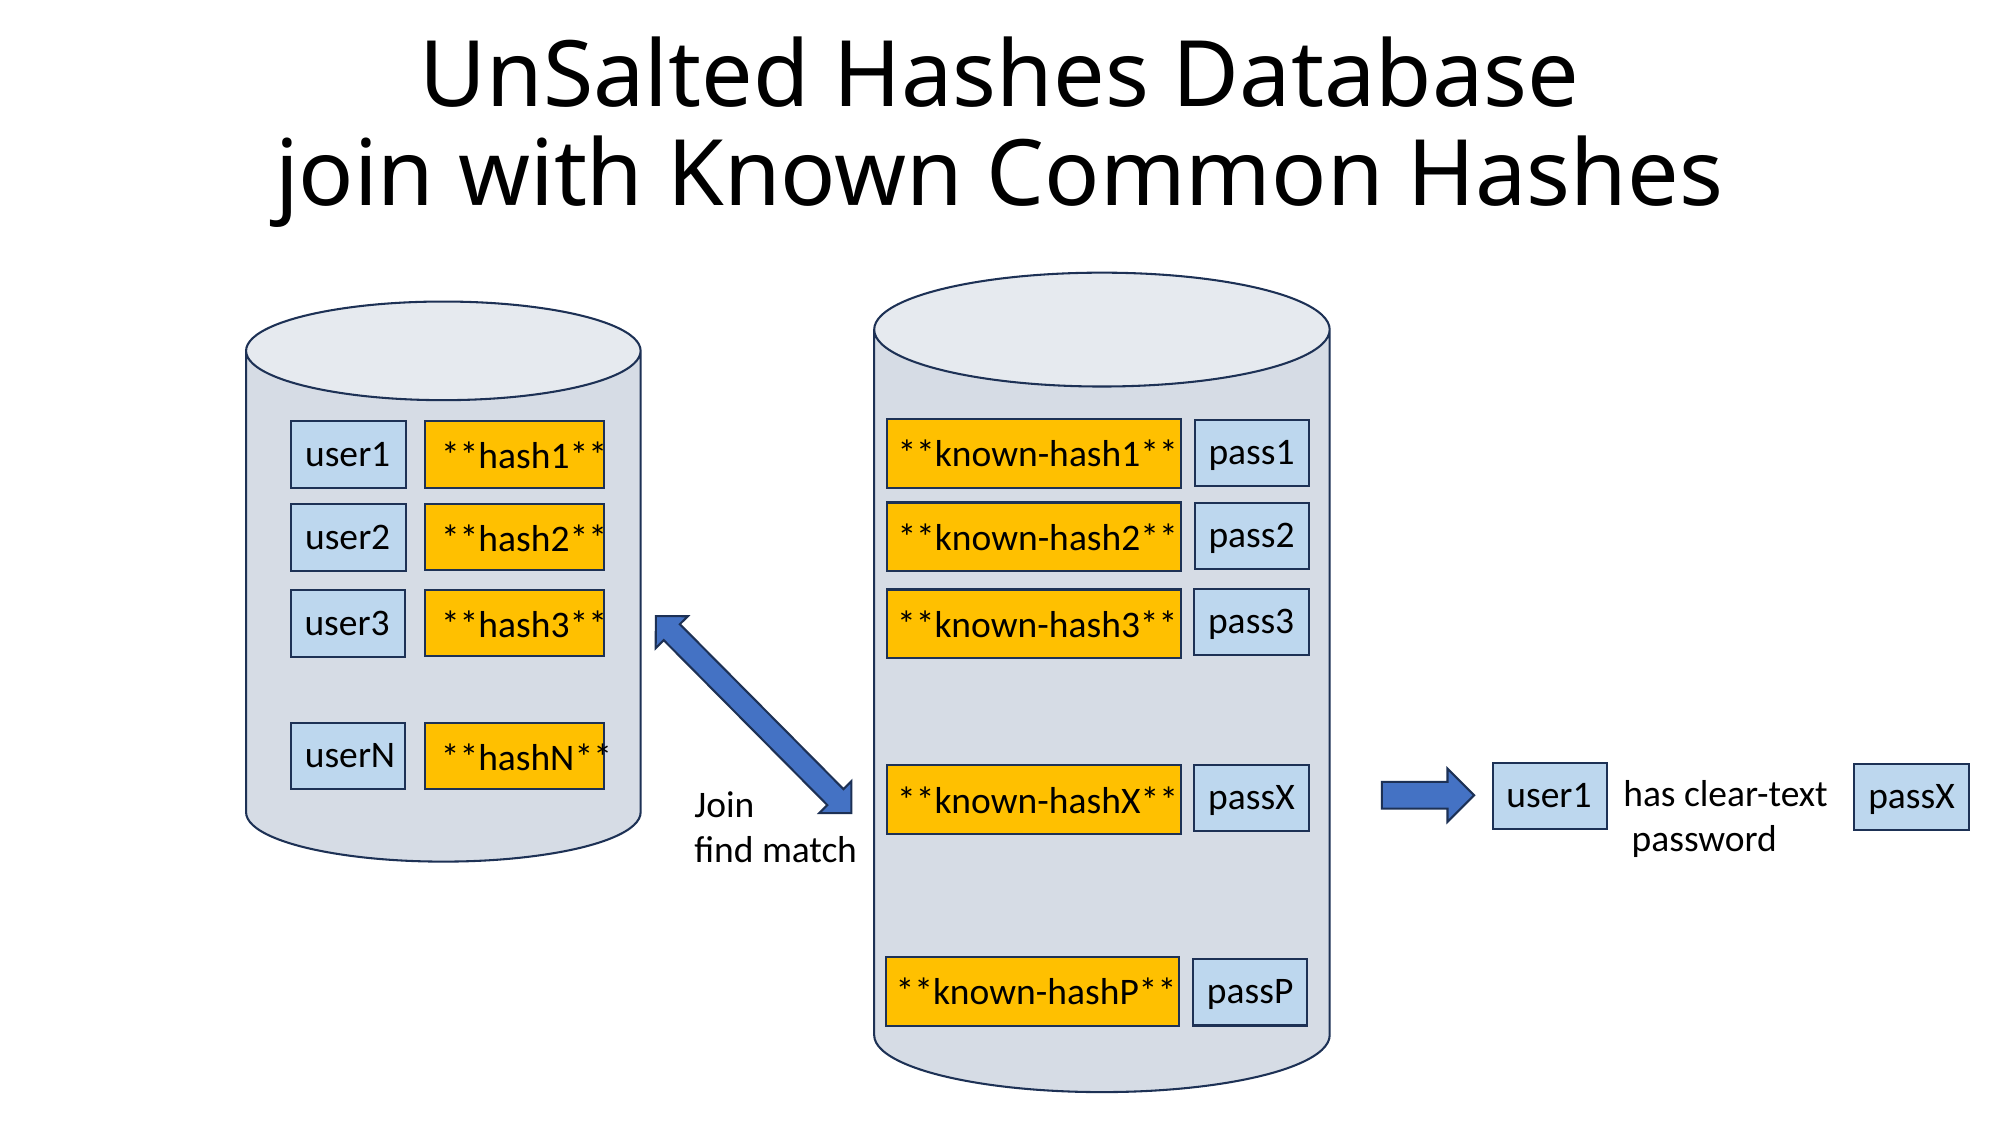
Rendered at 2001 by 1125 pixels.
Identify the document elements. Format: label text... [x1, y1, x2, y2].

text_box [1193, 649, 1310, 656]
text_box user2 [290, 504, 406, 565]
text_box [886, 566, 1182, 572]
text_box [1194, 480, 1310, 487]
text_box [886, 418, 1182, 422]
text_box **known-hashX** [882, 768, 1202, 829]
text_box user1 [290, 421, 406, 481]
text_box **hash2** [426, 506, 623, 567]
text_box [873, 271, 1331, 1094]
text_box **known-hash2** [882, 505, 1202, 566]
text_box [654, 615, 828, 772]
text_box passX [1193, 764, 1310, 825]
text_box **hash3** [426, 593, 623, 653]
text_box pass1 [1193, 419, 1310, 480]
text_box userN [289, 723, 411, 783]
text_box [1192, 1019, 1308, 1027]
text_box [885, 956, 1180, 960]
text_box [290, 420, 407, 489]
text_box [886, 501, 1182, 505]
text_box user3 [289, 590, 405, 651]
text_box [424, 589, 605, 657]
text_box [885, 1020, 1180, 1027]
text_box passX [1853, 763, 1971, 824]
text_box [290, 503, 407, 572]
text_box [424, 722, 605, 790]
text_box **hash1** [426, 424, 623, 484]
text_box [886, 482, 1182, 489]
text_box [886, 588, 1182, 592]
text_box **known-hashP** [880, 960, 1201, 1020]
text_box [886, 829, 1182, 835]
text_box [424, 420, 605, 489]
text_box [1492, 762, 1608, 830]
text_box Join find match [679, 772, 873, 878]
text_box [290, 589, 406, 658]
text_box [290, 783, 406, 790]
text_box [1380, 766, 1476, 825]
text_box pass3 [1193, 588, 1310, 649]
text_box **known-hash1** [882, 422, 1194, 482]
title UnSalted Hashes Database join with Known Common Hashes [137, 59, 1863, 194]
text_box Maybe you have an old PC, and forget a password On day-to-day, you do not use the "Admin" password. On old PC, you had an old password, now unused. You manage your familly PCs. [248, 303, 639, 399]
text_box user1 [1491, 762, 1607, 823]
text_box has clear-text password [1608, 761, 1843, 867]
text_box [424, 503, 605, 571]
text_box [1193, 825, 1310, 832]
text_box [1194, 563, 1310, 570]
text_box [245, 300, 642, 863]
text_box pass2 [1193, 503, 1310, 563]
text_box **known-hash3** [882, 592, 1202, 653]
text_box [886, 764, 1182, 768]
text_box [886, 653, 1182, 659]
text_box passP [1192, 959, 1309, 1019]
text_box **hashN** [426, 725, 628, 786]
text_box [1853, 824, 1970, 831]
